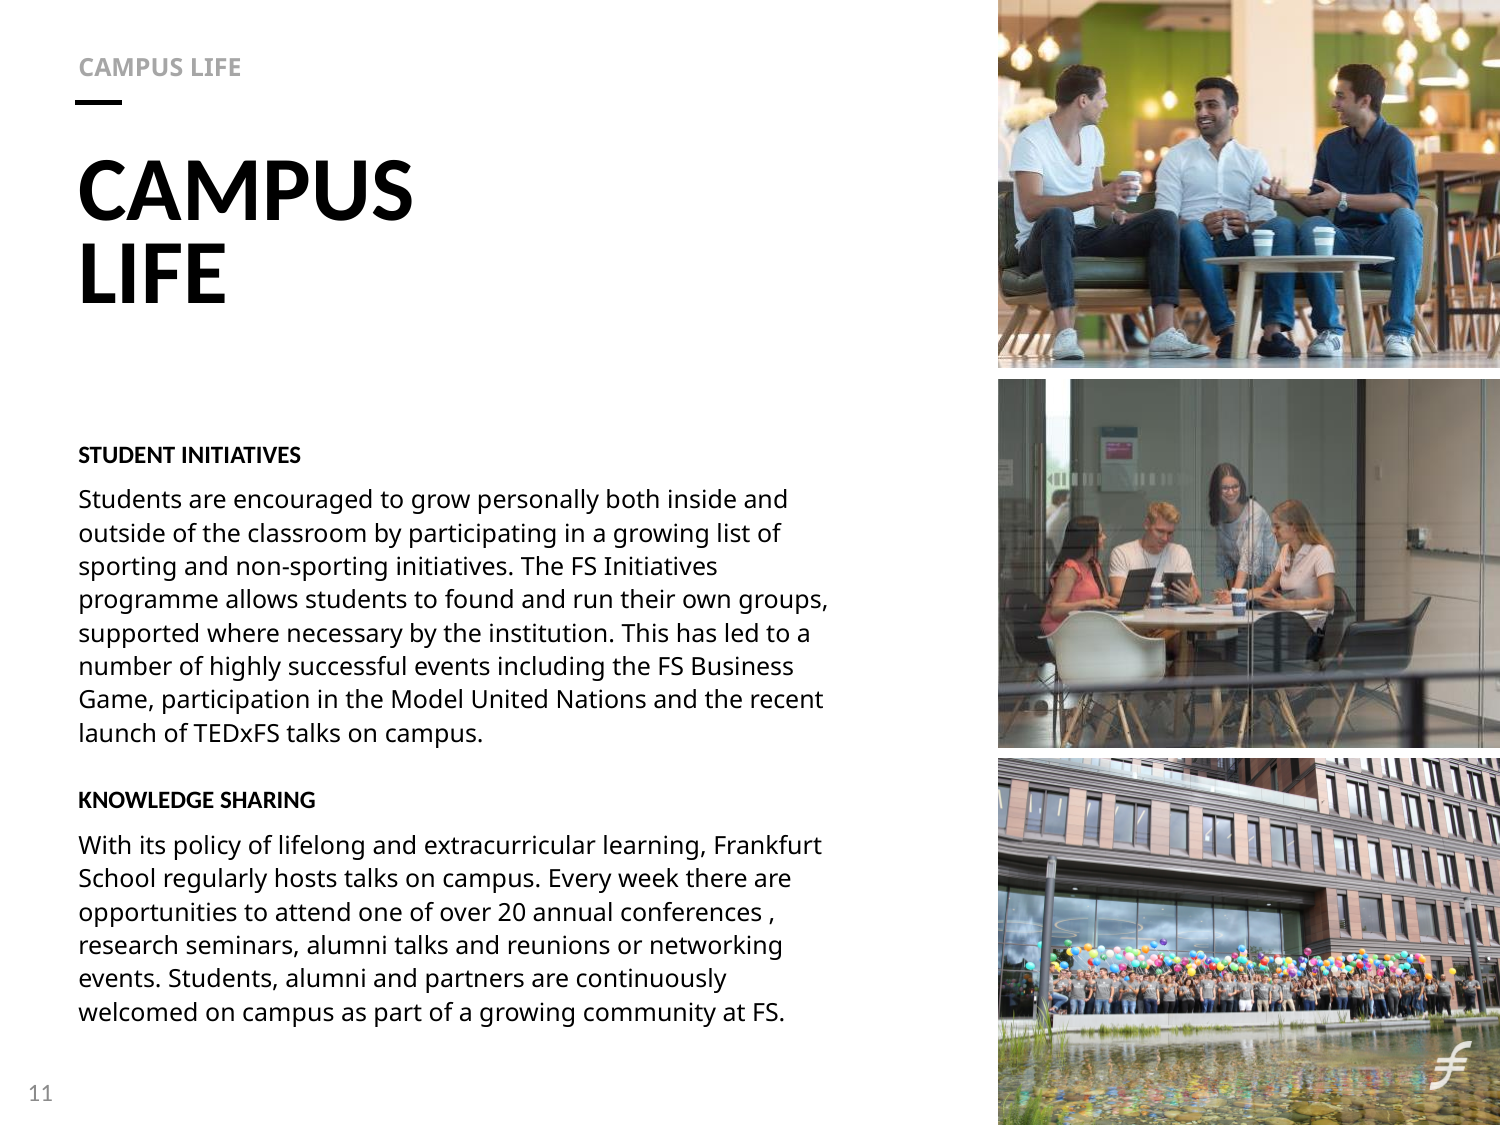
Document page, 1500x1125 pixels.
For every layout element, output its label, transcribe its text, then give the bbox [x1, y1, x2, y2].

picture [997, 379, 1500, 748]
picture [997, 758, 1500, 1125]
picture [997, 0, 1500, 368]
title Campus life [63, 150, 682, 330]
list STUDENT INITIATIVES Students are encouraged to grow personally both inside and outside of the classroom by participating in a growing list of sporting and non-sporting initiatives. The FS Initiatives programme allows students to found and run their own groups, supported where necessary by the institution. This has led to a number of highly successful events including the FS Business Game, participation in the Model United Nations and the recent launch of TEDxFS talks on campus. KNOWLEDGE SHARING With its policy of lifelong and extracurricular learning, Frankfurt School regularly hosts talks on campus. Every week there are opportunities to attend one of over 20 annual conferences , research seminars, alumni talks and reunions or networking events. Students, alumni and partners are continuously welcomed on campus as part of a growing community at FS. [63, 427, 846, 1053]
list Campus life [63, 36, 741, 83]
